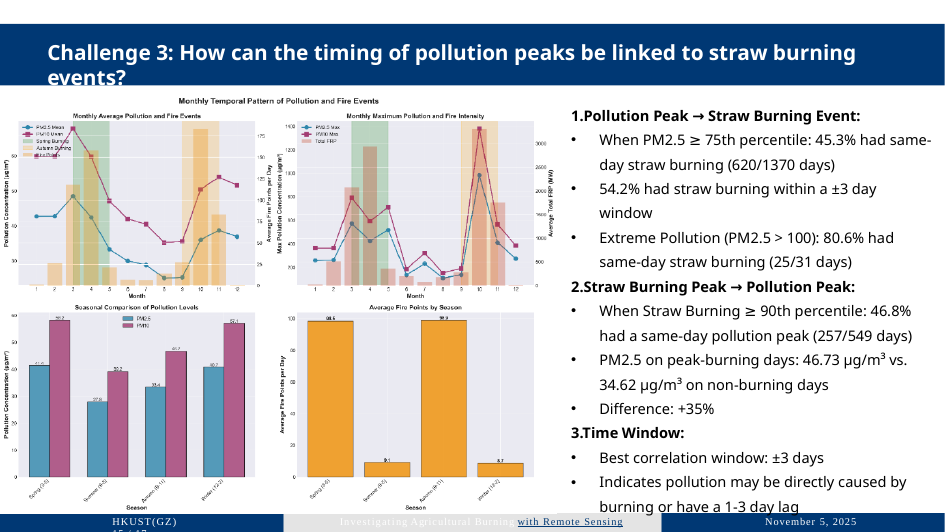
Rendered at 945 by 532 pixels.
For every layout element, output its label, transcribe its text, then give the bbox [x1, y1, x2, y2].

text_box Challenge 3: How can the timing of pollution peaks be linked to straw burning events? [32, 32, 934, 94]
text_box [0, 513, 945, 532]
text_box [0, 23, 945, 86]
text_box 1.Pollution Peak → Straw Burning Event: When PM2.5 ≥ 75th percentile: 45.3% had same-day straw burning (620/1370 days) 54.2% had straw burning within a ±3 day window Extreme Pollution (PM2.5 > 100): 80.6% had same-day straw burning (25/31 days) 2.Straw Burning Peak → Pollution Peak: When Straw Burning ≥ 90th percentile: 46.8% had a same-day pollution peak (257/549 days) PM2.5 on peak-burning days: 46.73 µg/m³ vs. 34.62 µg/m³ on non-burning days Difference: +35% 3.Time Window: Best correlation window: ±3 days Indicates pollution may be directly caused by burning or have a 1-3 day lag [556, 92, 945, 494]
picture [0, 94, 557, 514]
